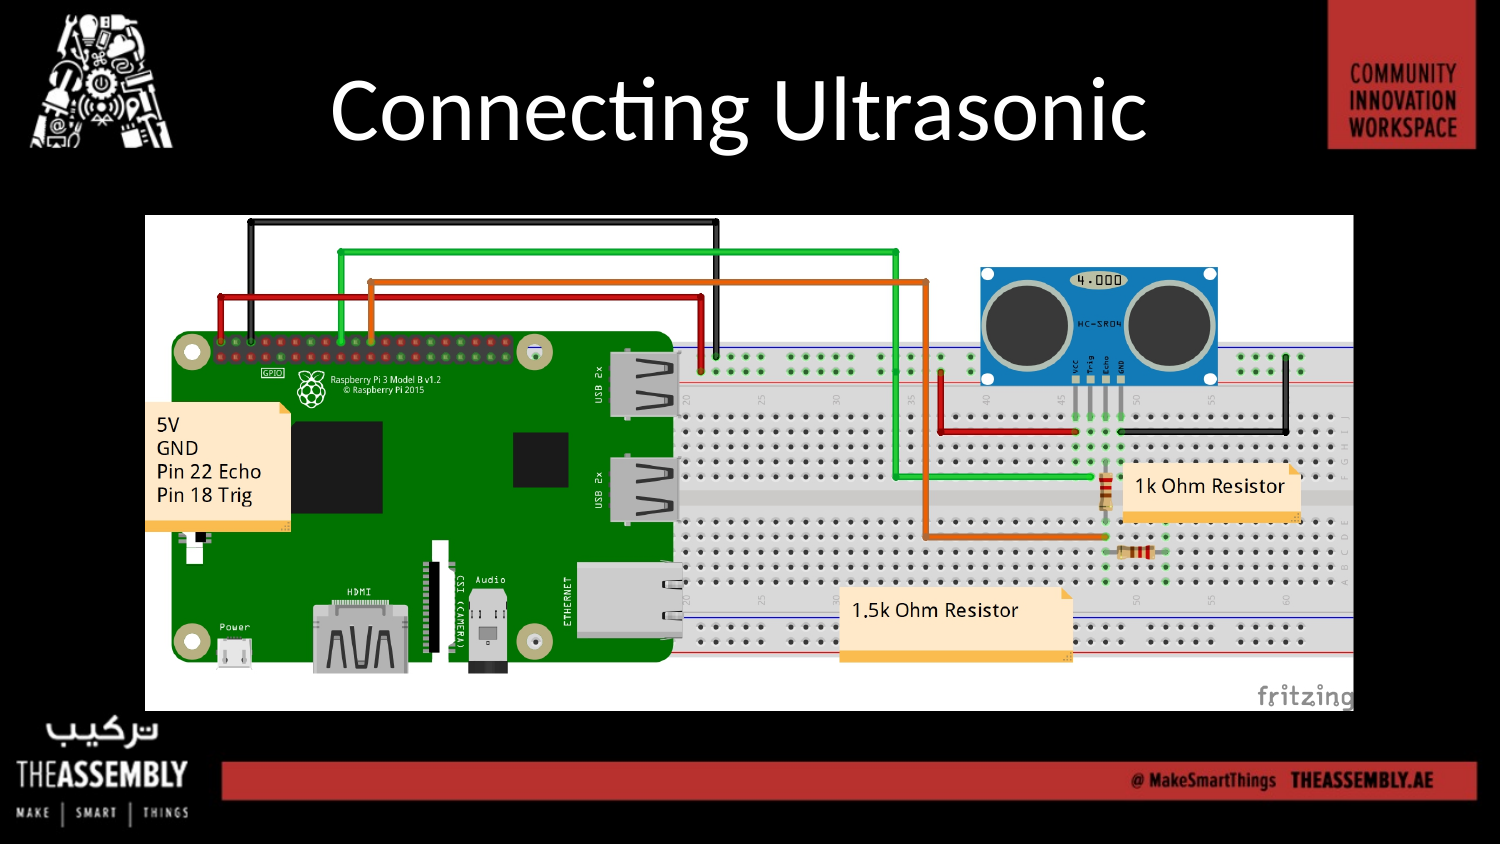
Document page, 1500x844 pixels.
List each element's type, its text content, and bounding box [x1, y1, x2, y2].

picture [0, 0, 1500, 844]
title Connecting Ultrasonic [75, 33, 1425, 175]
